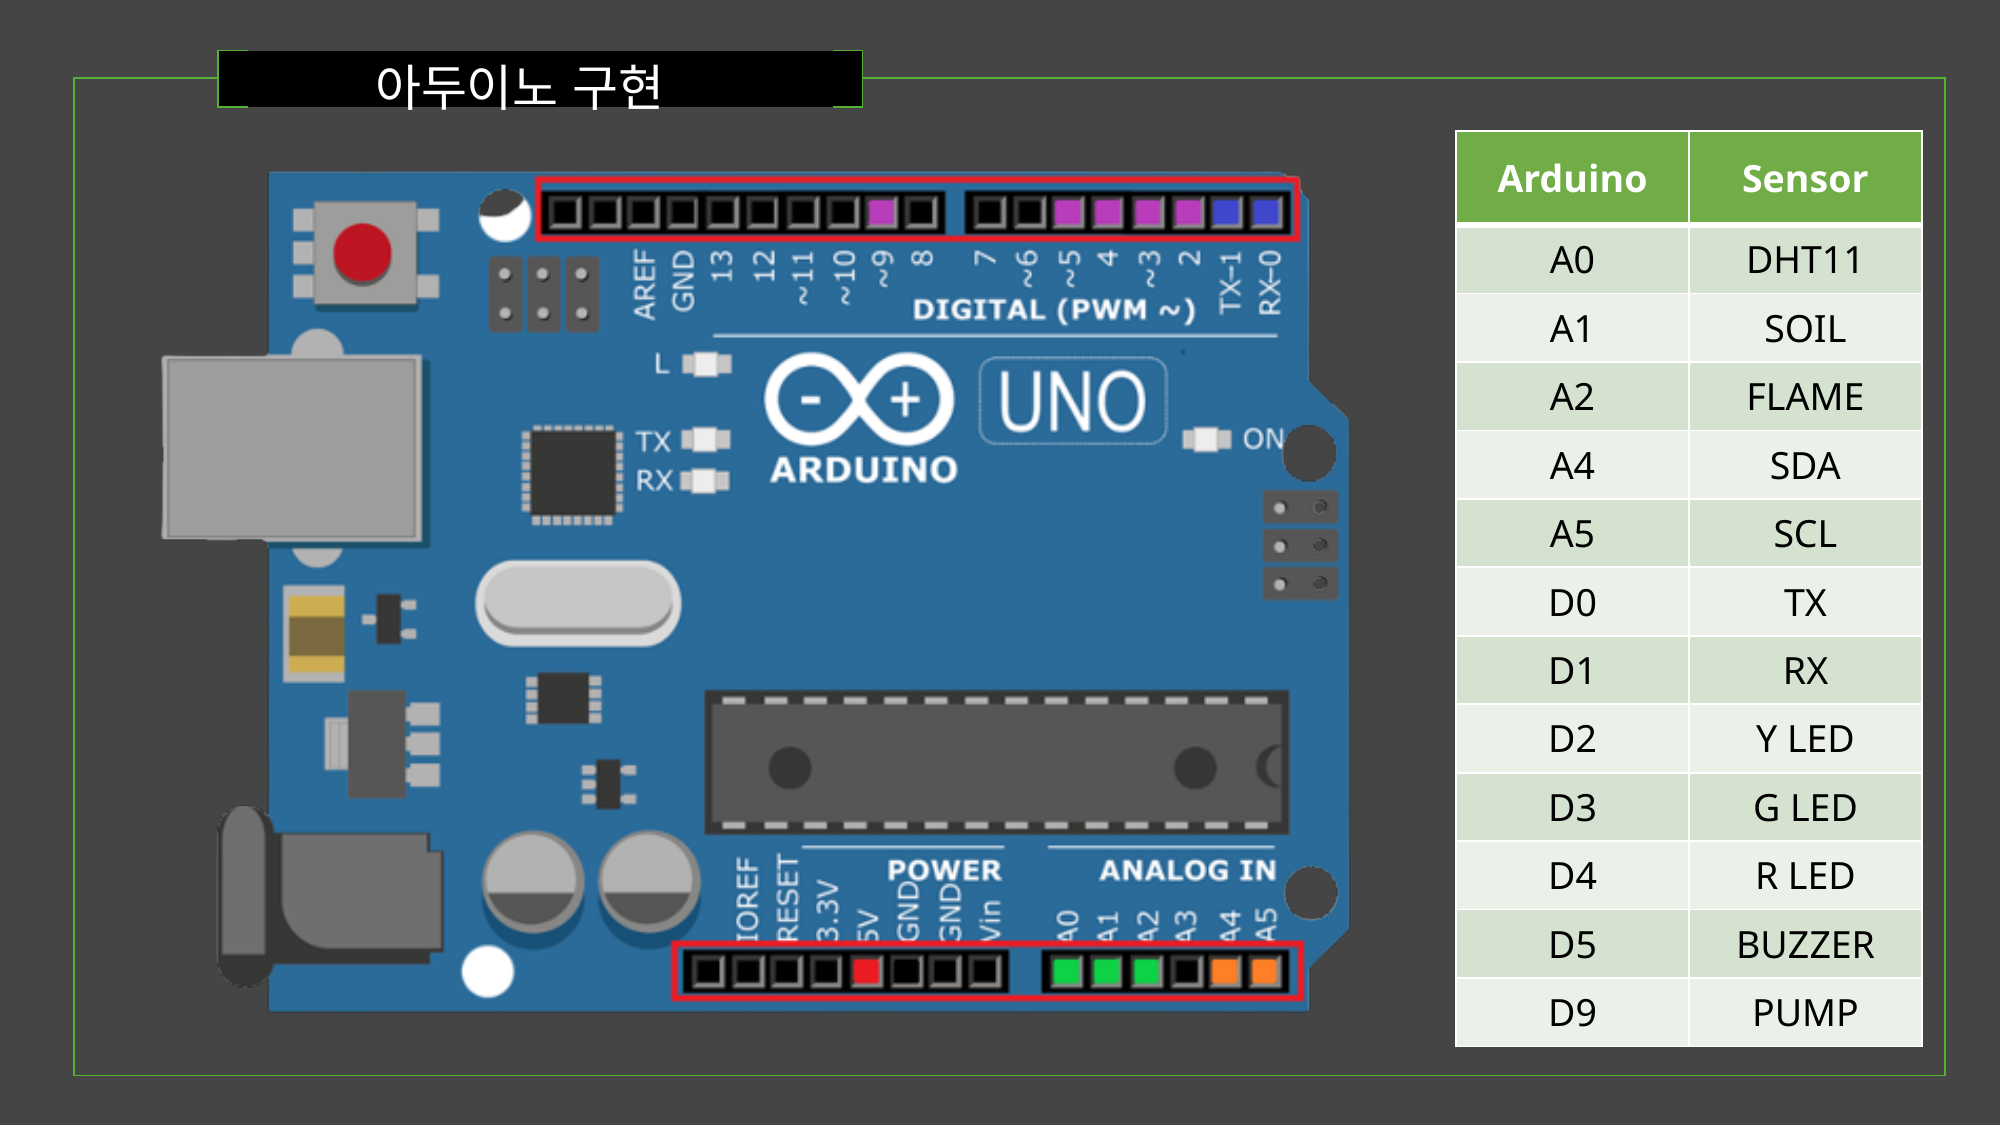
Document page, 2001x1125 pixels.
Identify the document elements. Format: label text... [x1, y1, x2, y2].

table_cell Y LED [1690, 705, 1921, 772]
table_cell D1 [1457, 637, 1688, 703]
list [136, 146, 1382, 1036]
table_cell D9 [1457, 979, 1688, 1046]
table_cell BUZZER [1690, 910, 1921, 977]
table_cell A5 [1457, 500, 1688, 566]
table_cell D3 [1457, 774, 1688, 840]
table_cell SOIL [1690, 294, 1921, 361]
table_cell G LED [1690, 774, 1921, 840]
table_cell TX [1690, 568, 1921, 635]
table_cell DHT11 [1690, 228, 1921, 293]
table_cell A1 [1457, 294, 1688, 361]
table_cell PUMP [1690, 979, 1921, 1046]
table_cell SDA [1690, 431, 1921, 498]
table_cell A2 [1457, 363, 1688, 430]
table_cell A0 [1457, 228, 1688, 293]
table_header Arduino [1457, 132, 1688, 222]
table_cell RX [1690, 637, 1921, 703]
table_header Sensor [1690, 132, 1921, 222]
table_cell SCL [1690, 500, 1921, 566]
table_cell D5 [1457, 910, 1688, 977]
table_cell FLAME [1690, 363, 1921, 430]
table_cell D0 [1457, 568, 1688, 635]
table_cell R LED [1690, 842, 1921, 909]
text_box 아두이노 구현 [203, 18, 837, 124]
table_cell D4 [1457, 842, 1688, 909]
text_box [73, 77, 1946, 1076]
table_header [837, 51, 862, 106]
table_cell D2 [1457, 705, 1688, 772]
table_cell A4 [1457, 431, 1688, 498]
